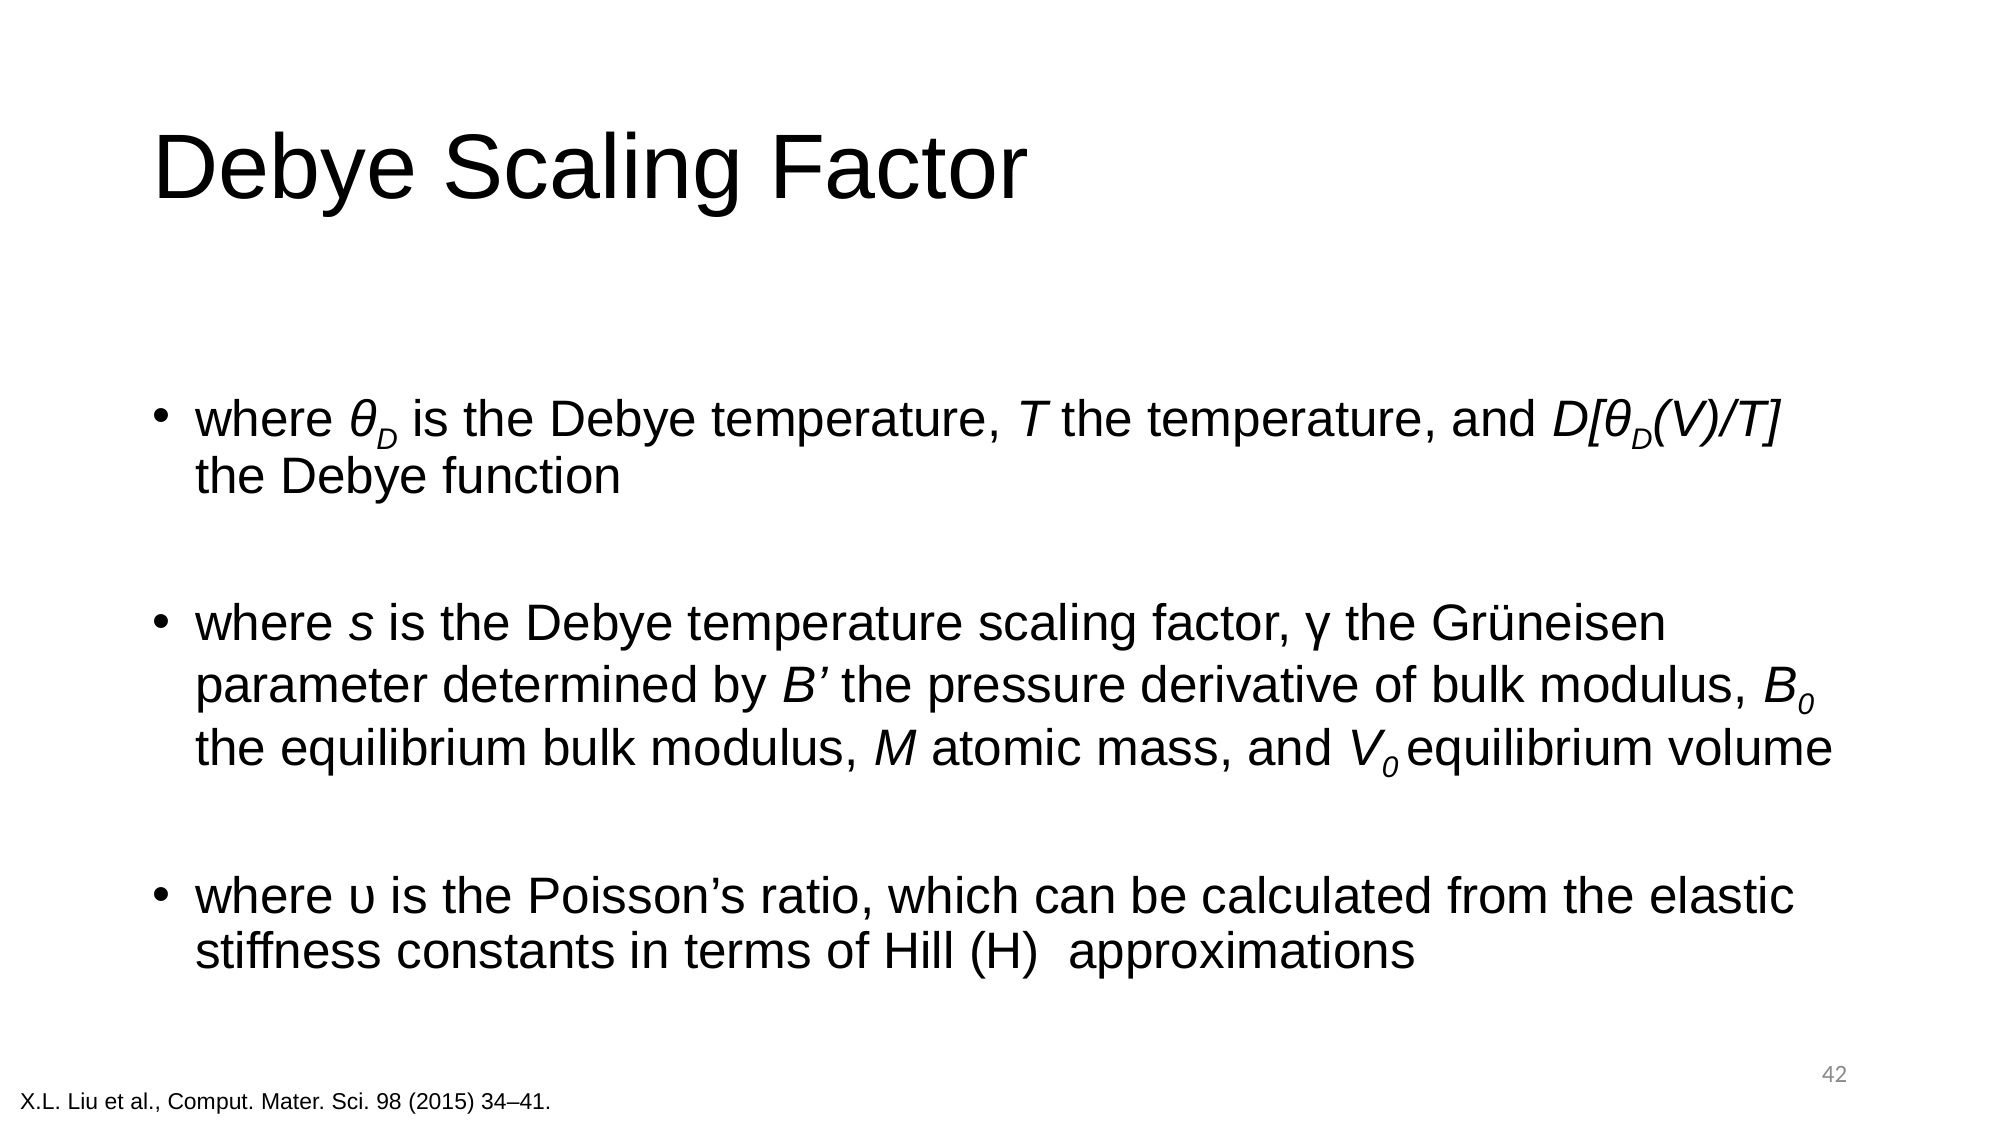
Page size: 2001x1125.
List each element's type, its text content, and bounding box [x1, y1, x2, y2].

slide_number 42 [1412, 1042, 1863, 1103]
text_box X.L. Liu et al., Comput. Mater. Sci. 98 (2015) 34–41. [0, 1079, 961, 1122]
title Debye Scaling Factor [137, 59, 1863, 278]
